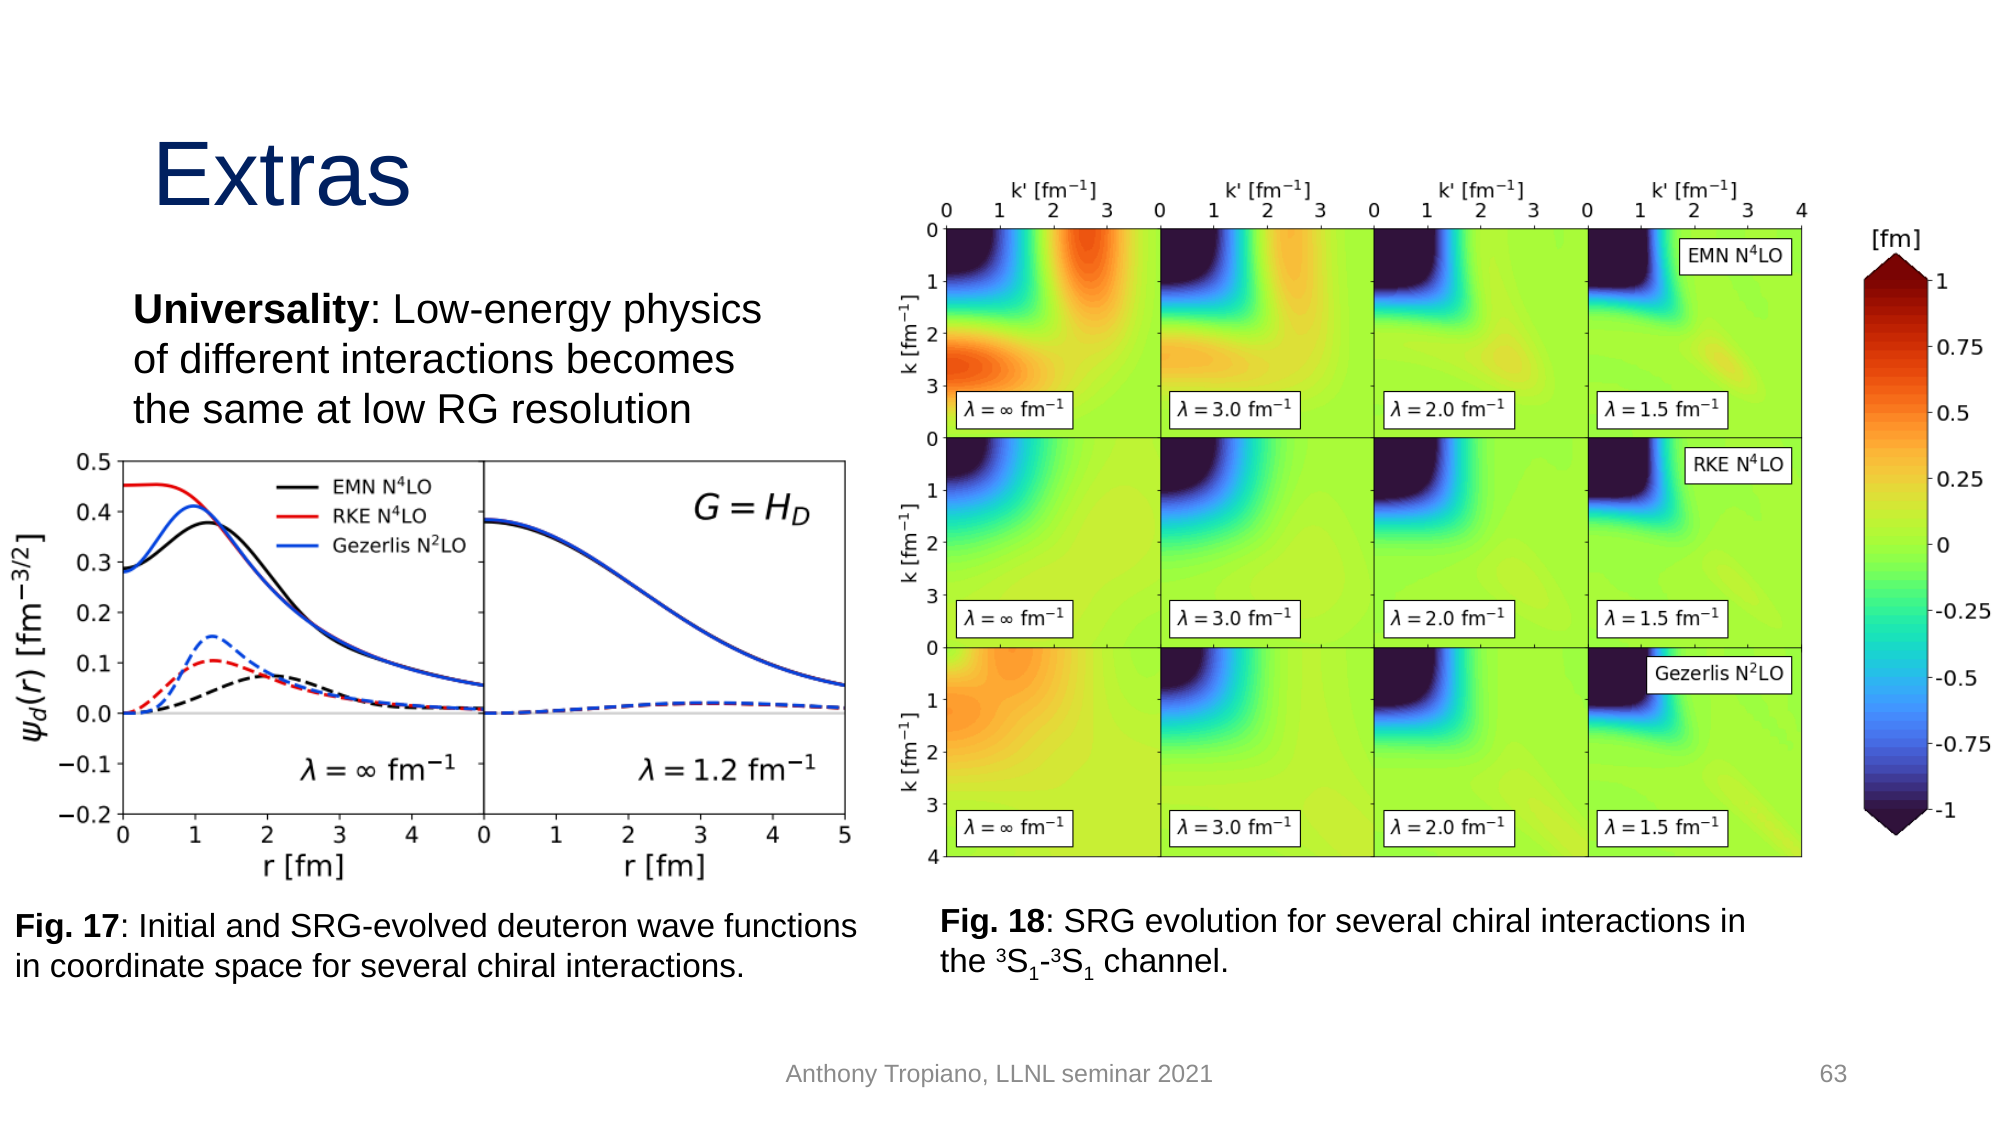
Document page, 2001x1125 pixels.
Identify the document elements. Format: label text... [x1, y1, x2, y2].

picture [0, 441, 862, 892]
title Extras [137, 59, 1863, 278]
text_box Fig. 17: Initial and SRG-evolved deuteron wave functions in coordinate space for several chiral interactions. [0, 896, 891, 992]
slide_number 63 [1412, 1042, 1863, 1103]
picture [890, 170, 2000, 876]
footer Anthony Tropiano, LLNL seminar 2021 [662, 1042, 1338, 1103]
text_box Universality: Low-energy physics of different interactions becomes the same at low RG resolution [118, 274, 815, 440]
text_box Fig. 18: SRG evolution for several chiral interactions in the 3S1-3S1 channel. [925, 891, 1817, 992]
